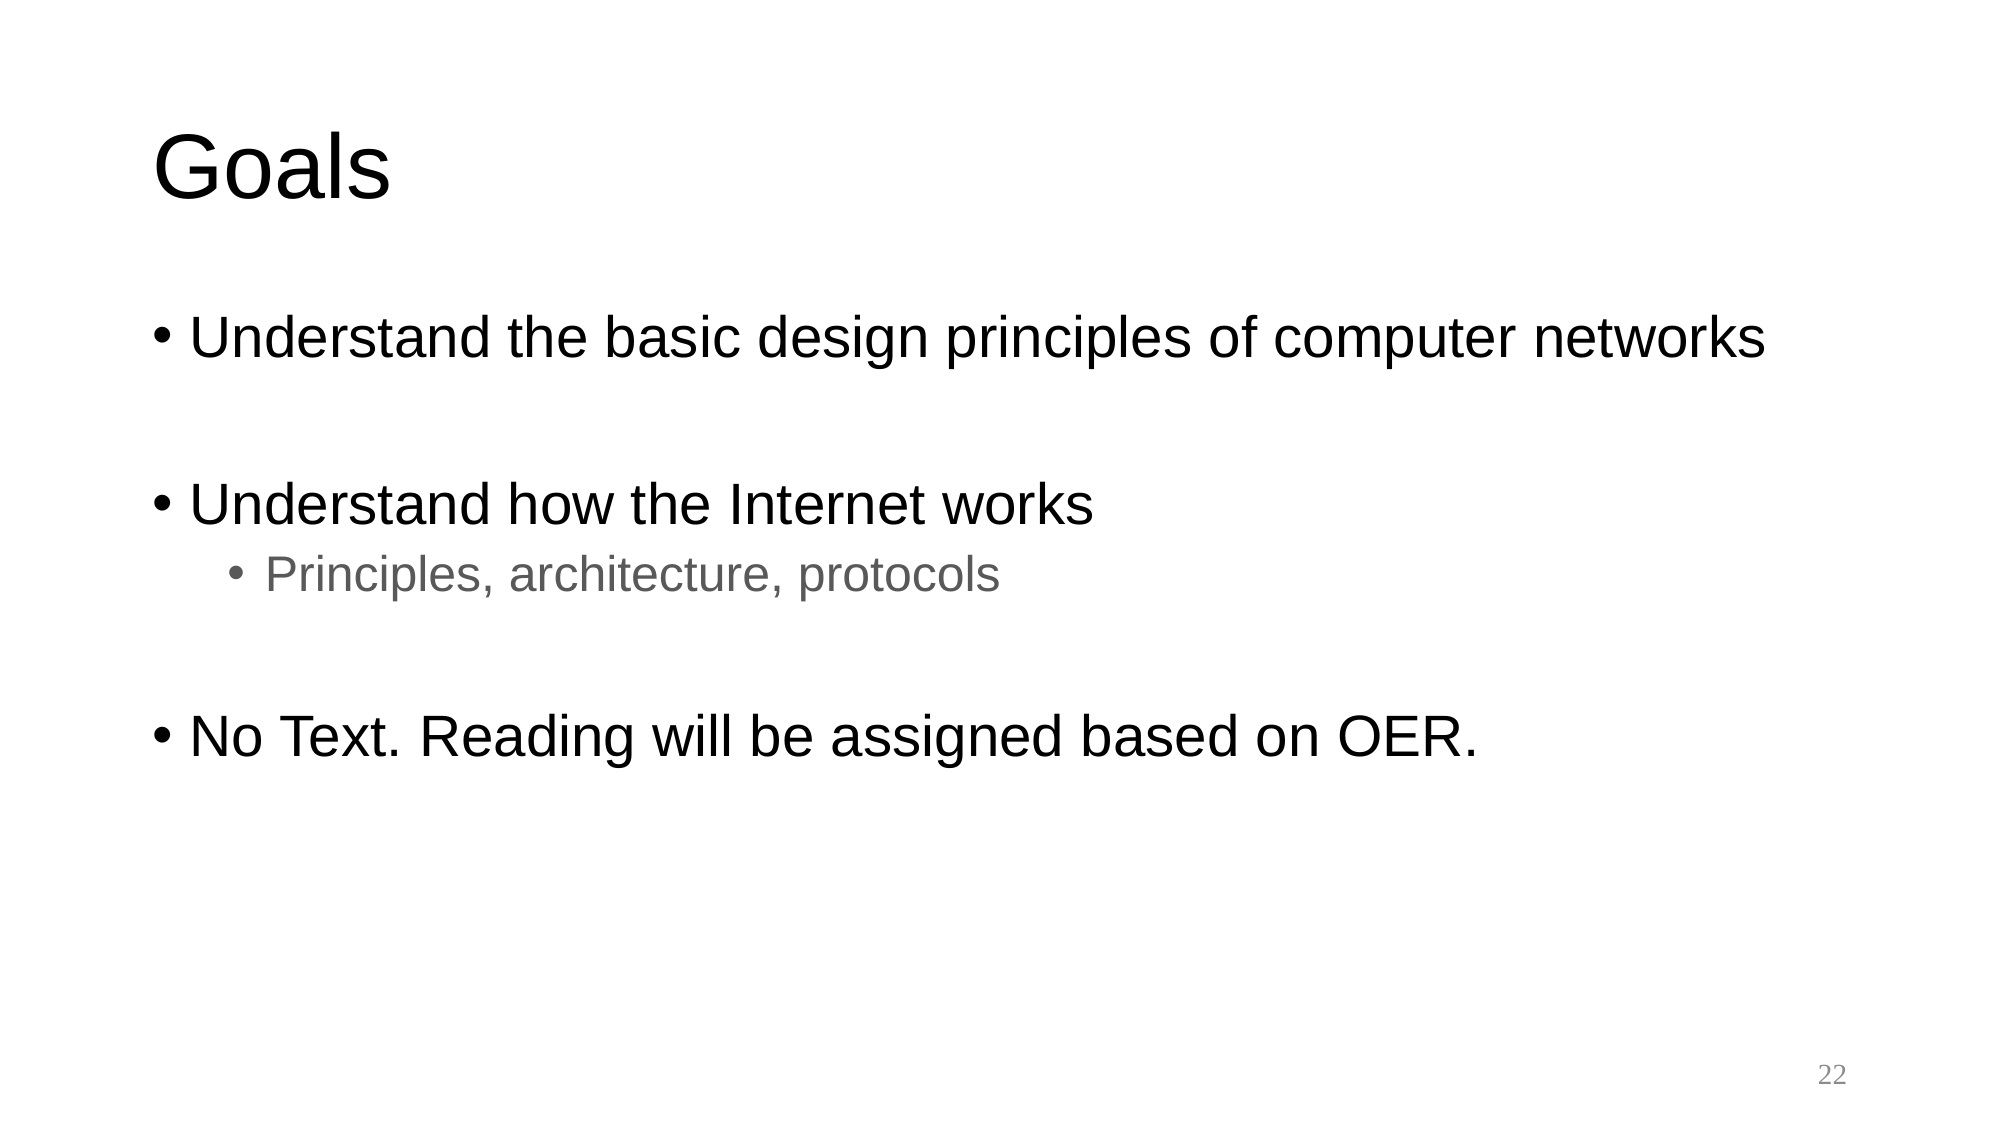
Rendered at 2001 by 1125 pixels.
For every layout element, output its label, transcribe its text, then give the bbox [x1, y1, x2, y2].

list Understand the basic design principles of computer networks Understand how the Internet works Principles, architecture, protocols No Text. Reading will be assigned based on OER. [137, 299, 1863, 1014]
title Goals [137, 59, 1863, 278]
slide_number 22 [1412, 1042, 1863, 1103]
